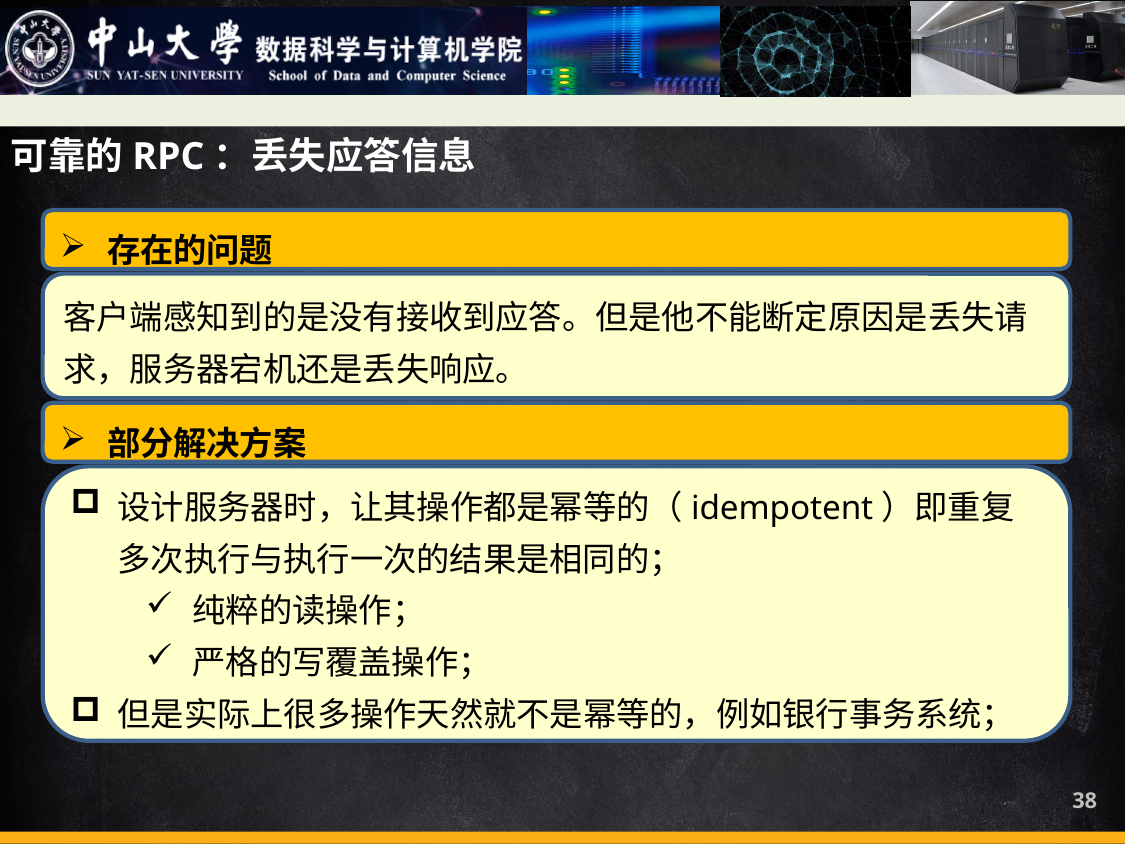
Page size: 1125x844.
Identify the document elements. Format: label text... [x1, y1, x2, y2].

picture [0, 127, 1125, 831]
text_box 设计服务器时，让其操作都是幂等的（idempotent）即重复多次执行与执行一次的结果是相同的； 纯粹的读操作； 严格的写覆盖操作； 但是实际上很多操作天然就不是幂等的，例如银行事务系统； [40, 464, 1073, 743]
picture [0, 0, 1125, 97]
text_box 可靠的RPC：丢失应答信息 [0, 124, 858, 185]
text_box 客户端感知到的是没有接收到应答。但是他不能断定原因是丢失请求，服务器宕机还是丢失响应。 [40, 271, 1073, 400]
text_box 部分解决方案 [40, 400, 1073, 464]
text_box 存在的问题 [40, 207, 1073, 272]
